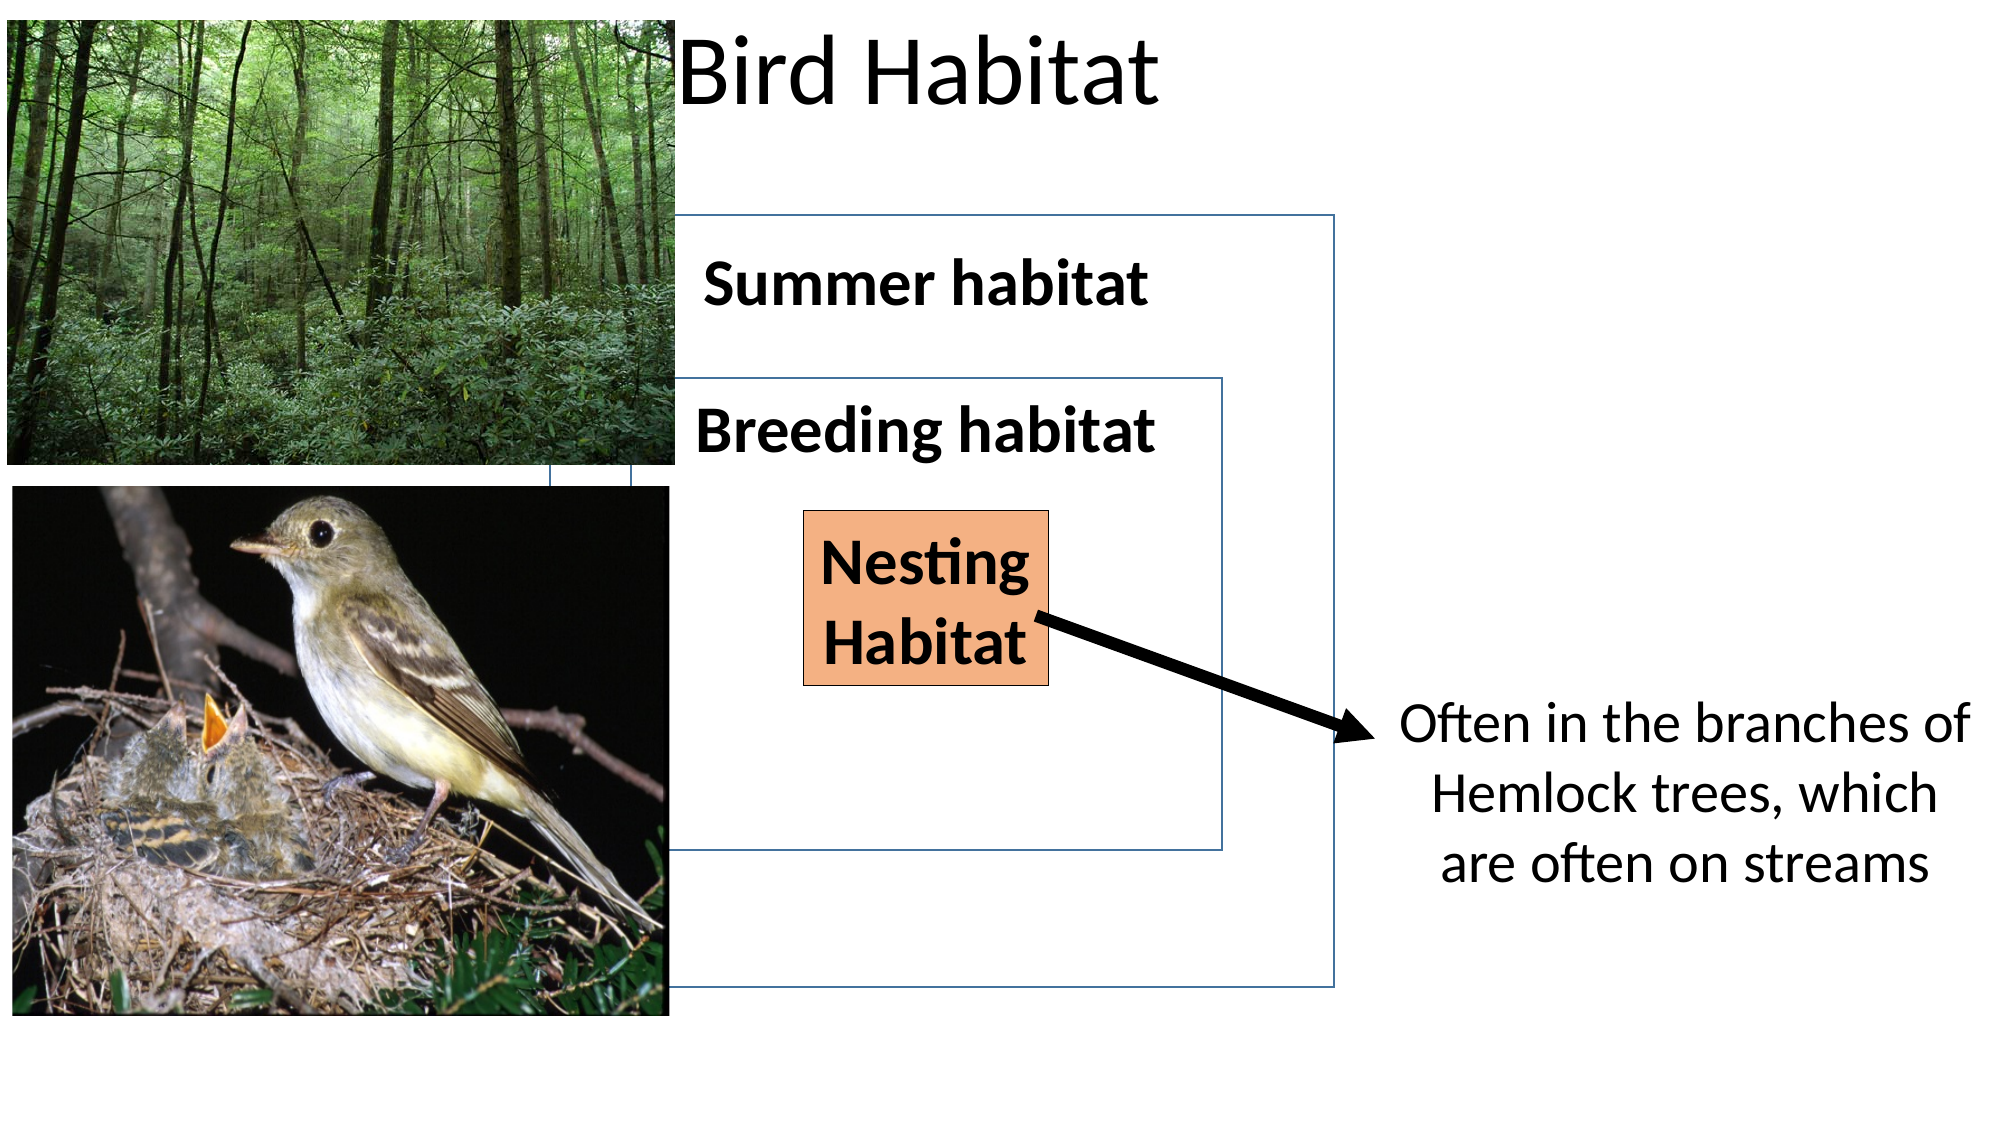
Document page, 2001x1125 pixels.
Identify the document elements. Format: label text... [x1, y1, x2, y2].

picture [12, 486, 670, 1016]
picture [6, 20, 675, 465]
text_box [549, 215, 1335, 988]
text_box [1035, 615, 1375, 739]
text_box Bird Habitat [336, 0, 1502, 133]
text_box Often in the branches of Hemlock trees, which are often on streams [1372, 676, 1998, 902]
